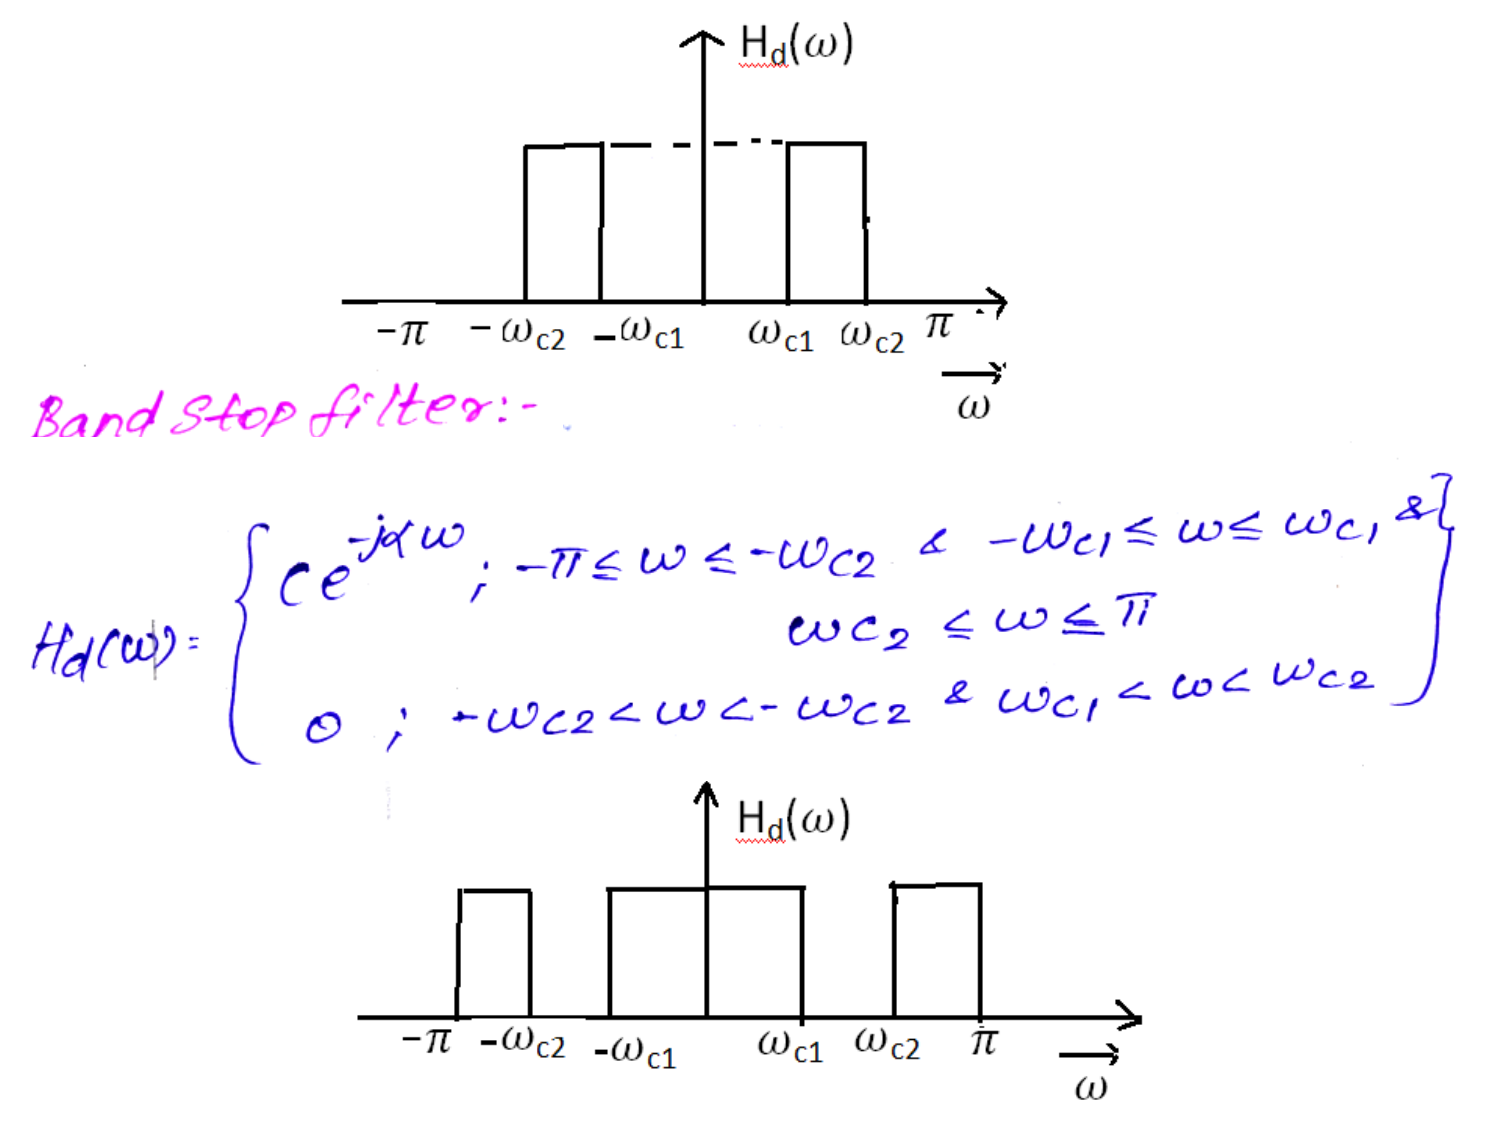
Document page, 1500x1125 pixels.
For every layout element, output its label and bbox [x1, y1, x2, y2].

picture [0, 0, 1471, 768]
picture [349, 780, 1162, 1125]
